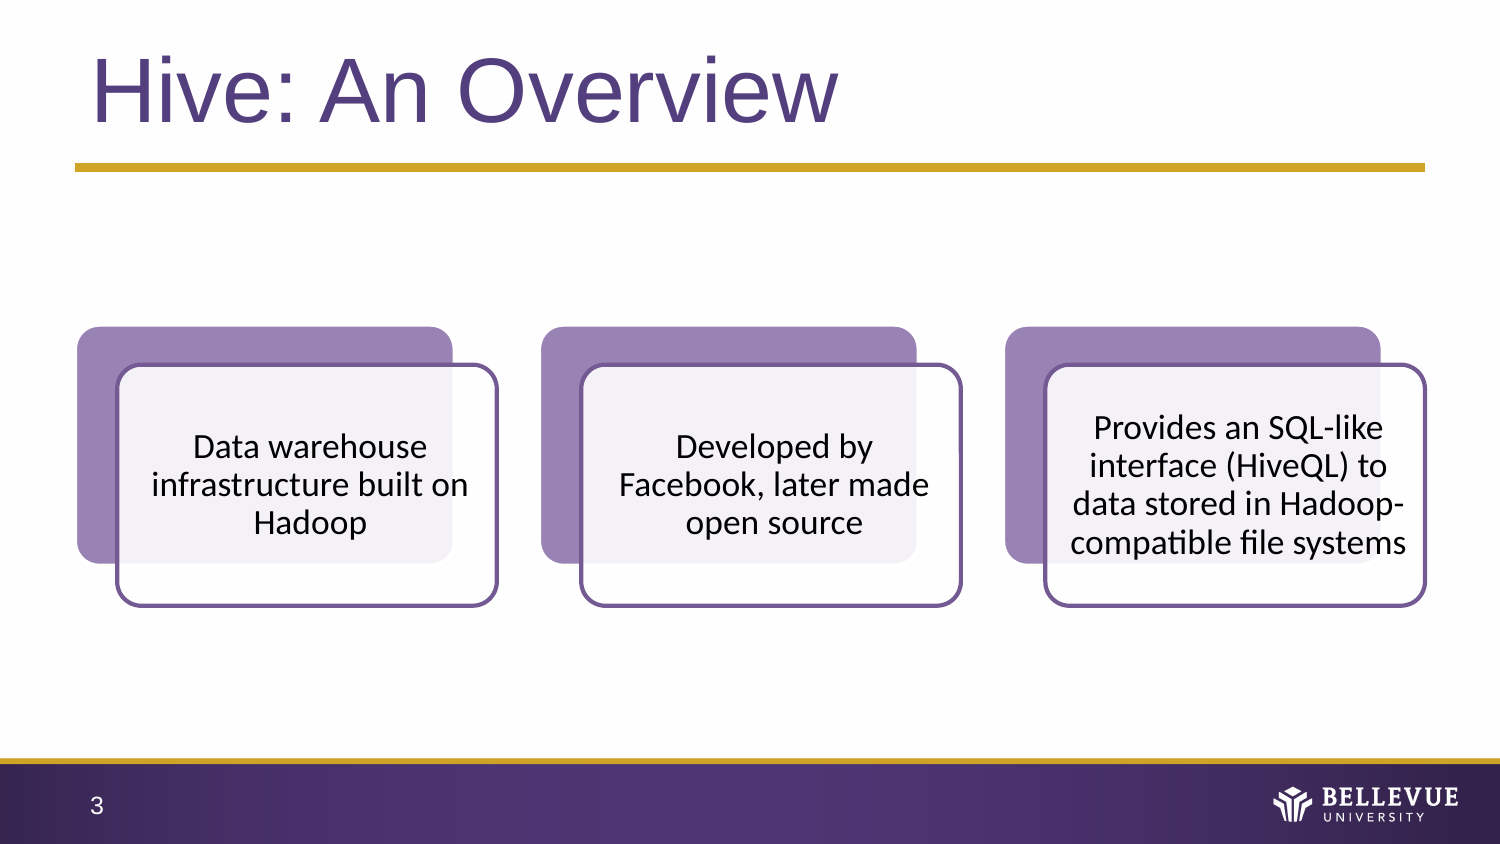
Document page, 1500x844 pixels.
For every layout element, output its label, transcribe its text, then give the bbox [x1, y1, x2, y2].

picture [0, 0, 1500, 844]
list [74, 200, 1426, 730]
title Hive: An Overview [75, 30, 1425, 150]
